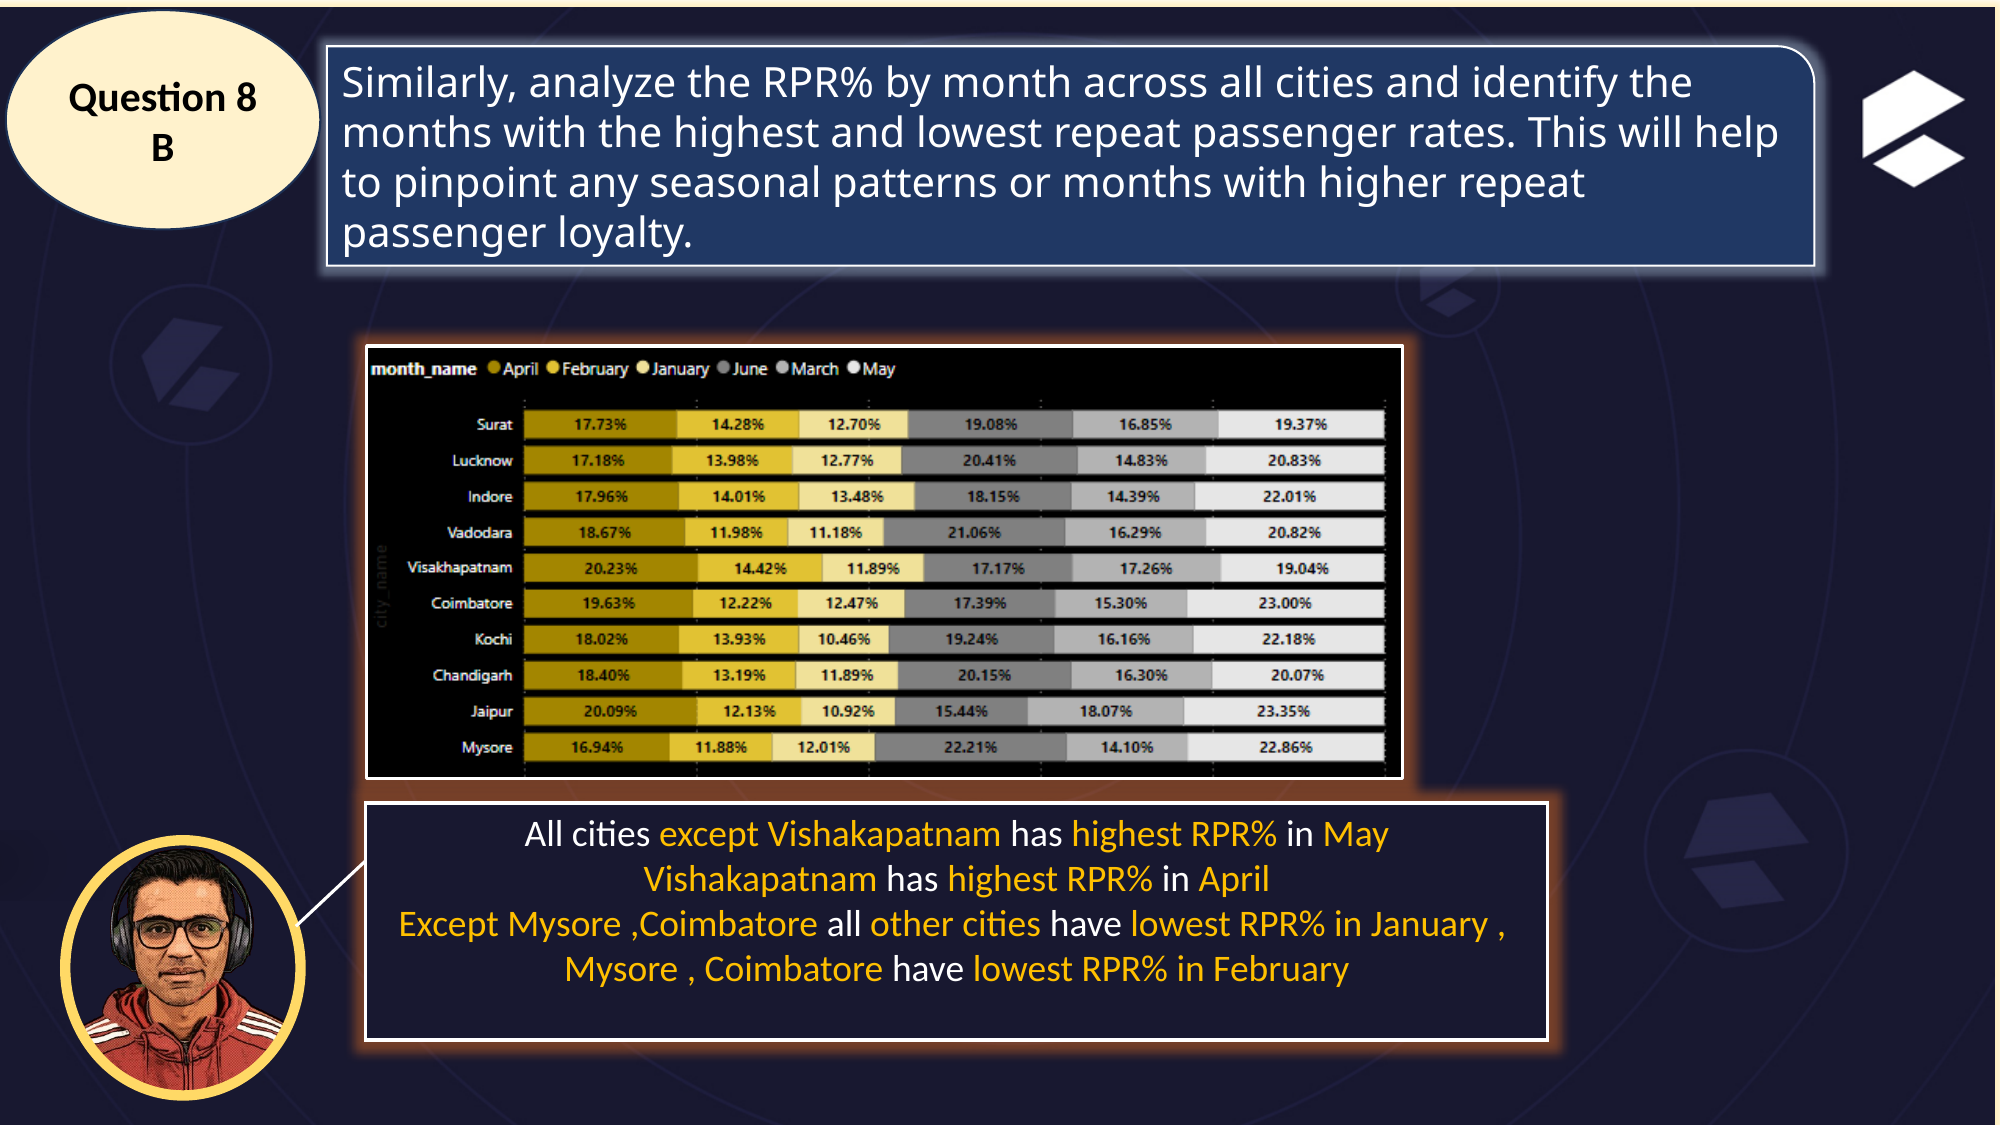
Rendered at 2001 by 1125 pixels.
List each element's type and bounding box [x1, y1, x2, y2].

picture [0, 7, 1995, 1125]
text_box [295, 860, 366, 927]
